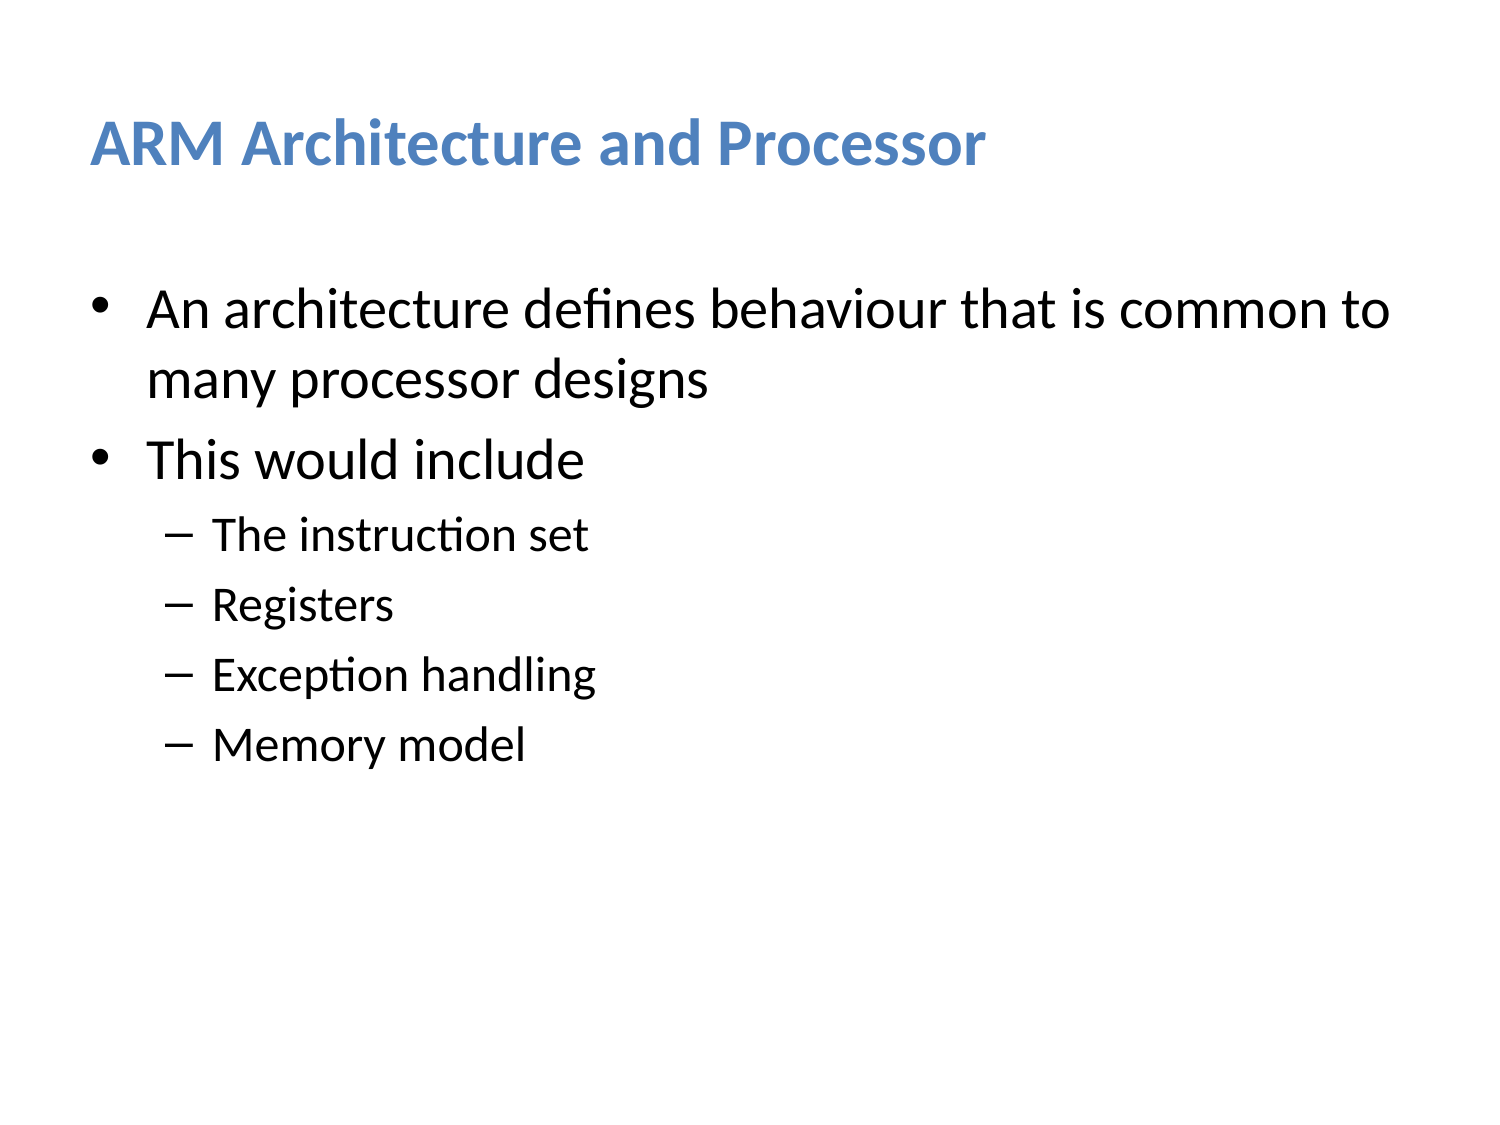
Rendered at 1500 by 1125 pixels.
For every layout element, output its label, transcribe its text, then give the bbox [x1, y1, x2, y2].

list An architecture defines behaviour that is common to many processor designs This would include The instruction set Registers Exception handling Memory model [75, 262, 1425, 1005]
title ARM Architecture and Processor [75, 45, 1425, 233]
